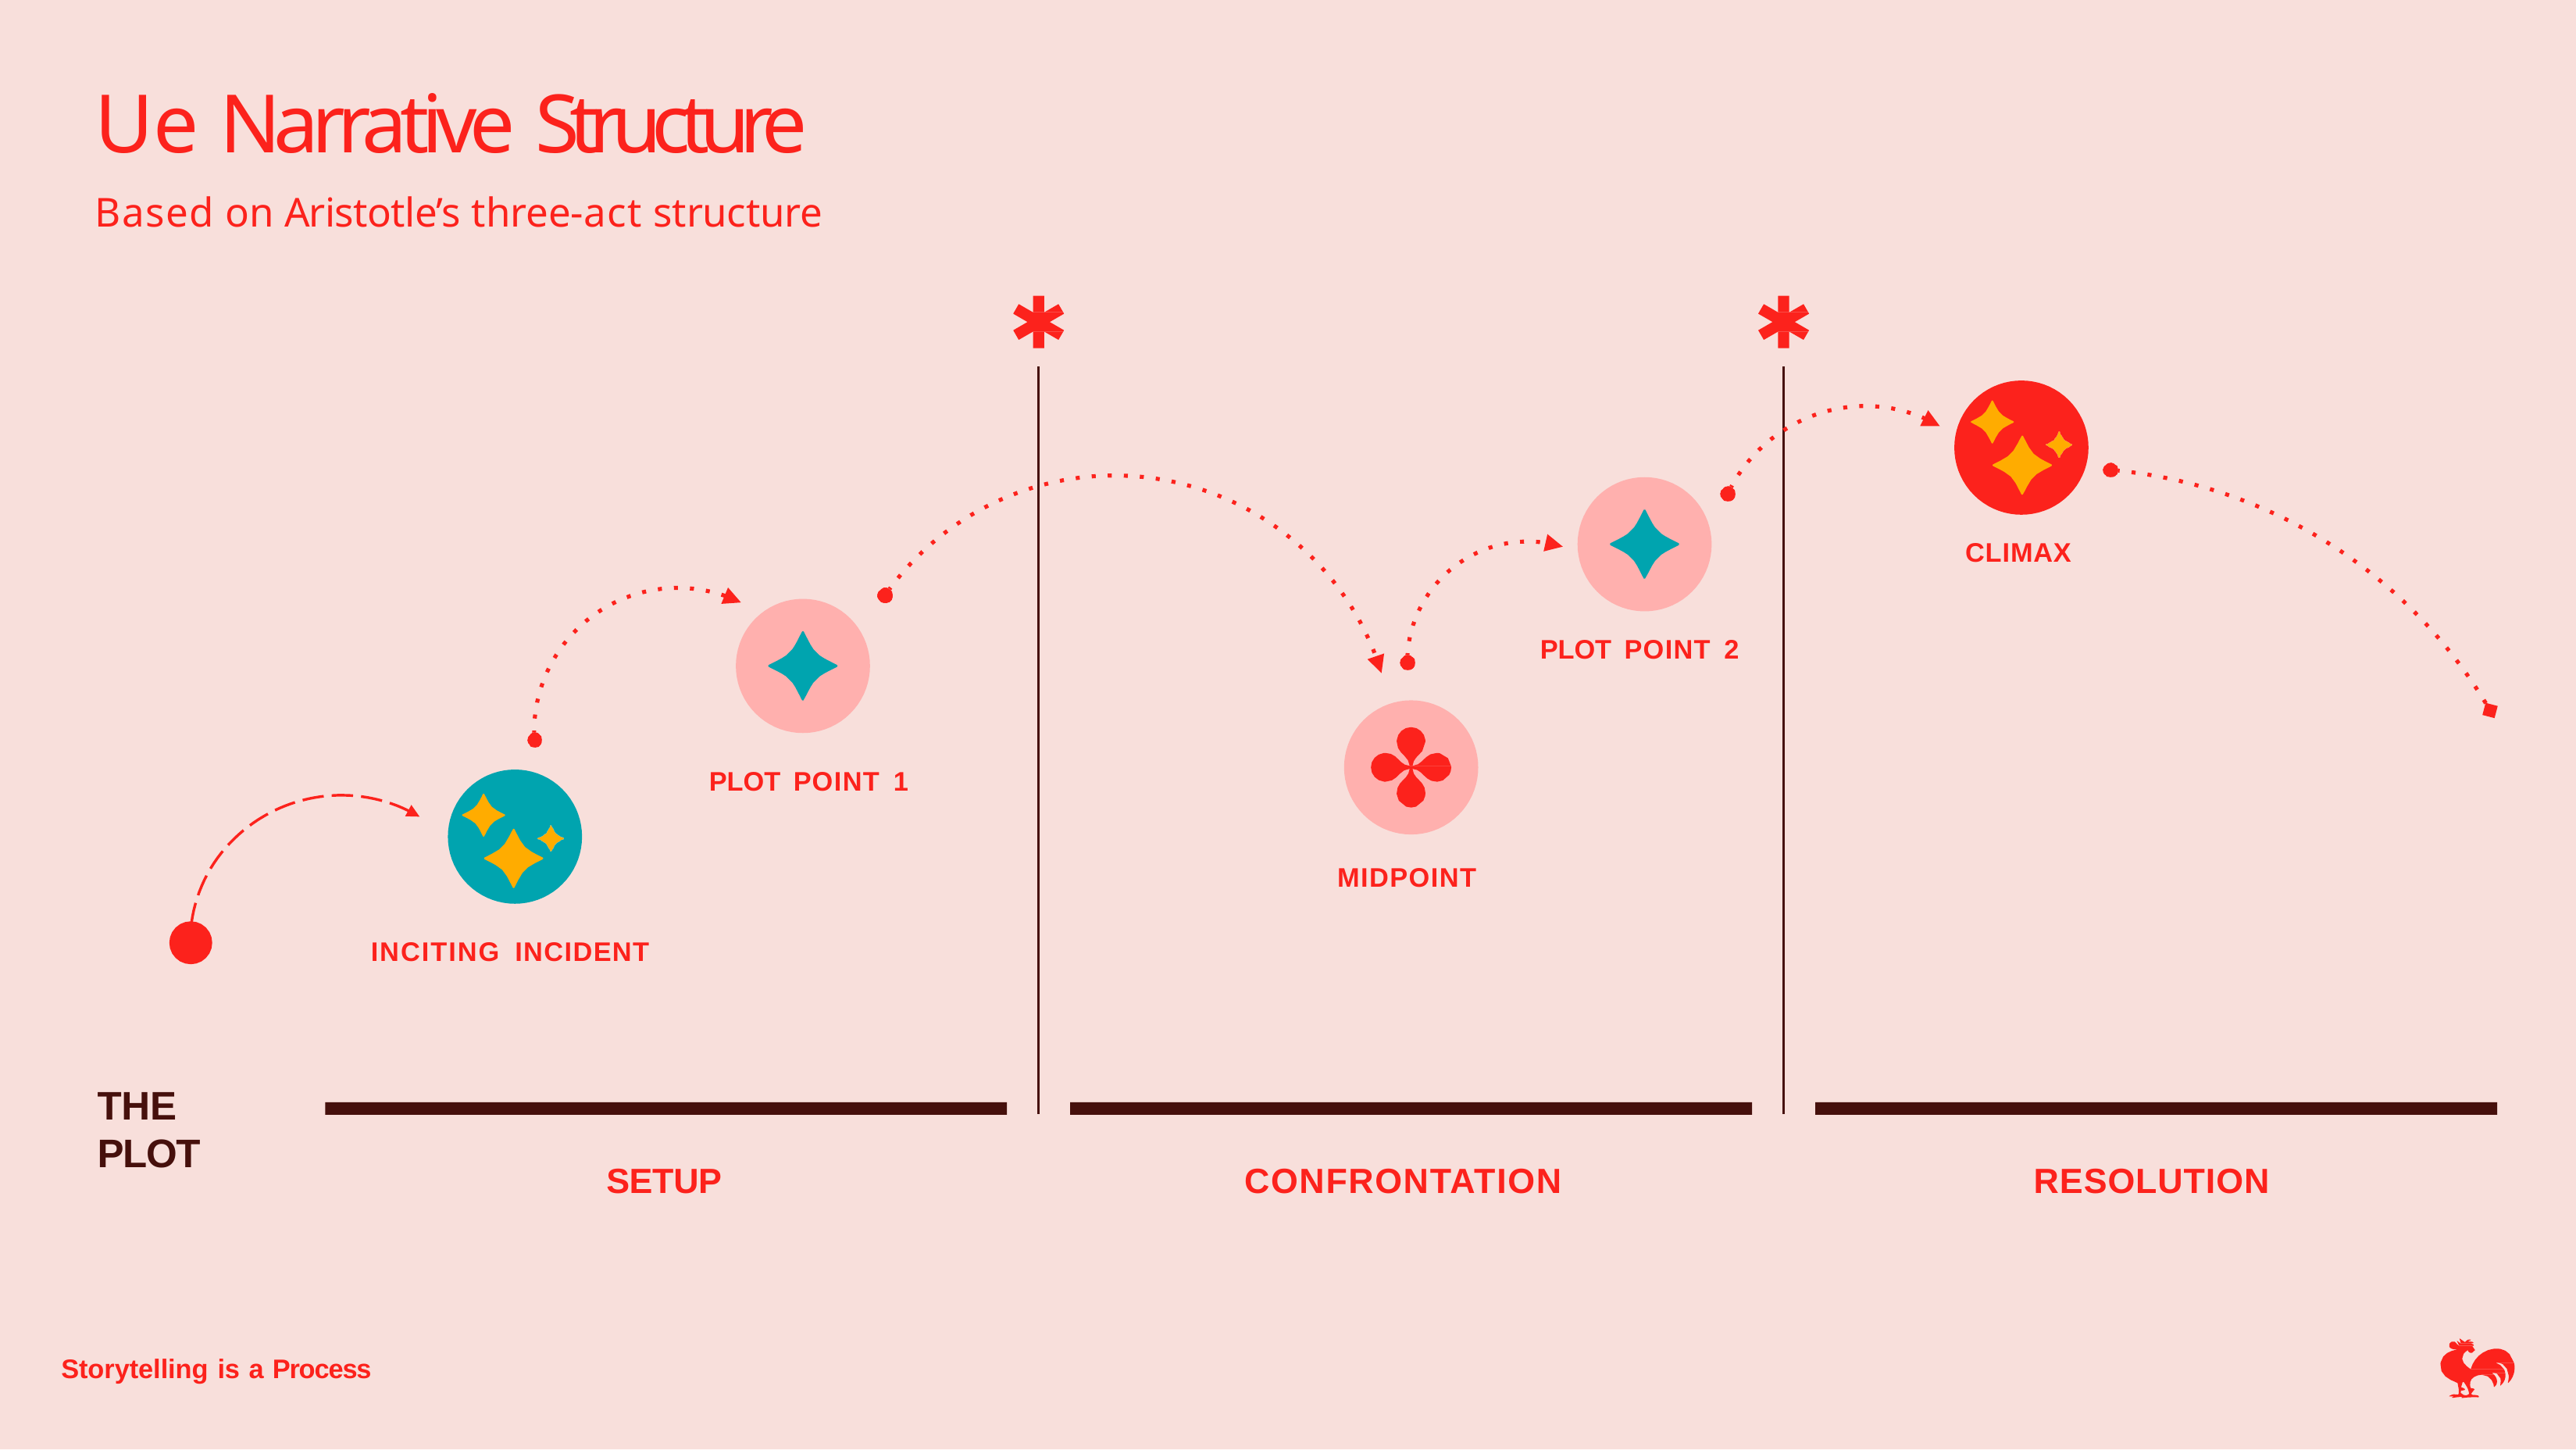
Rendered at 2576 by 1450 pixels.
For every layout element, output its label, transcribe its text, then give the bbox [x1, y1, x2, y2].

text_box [1720, 366, 1940, 1114]
text_box SETUP [605, 1156, 728, 1201]
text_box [169, 793, 420, 965]
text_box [2103, 462, 2498, 719]
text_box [448, 769, 583, 905]
text_box [2440, 1338, 2515, 1398]
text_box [526, 585, 871, 748]
text_box MIDPOINT [1482, 859, 1487, 893]
text_box PLOT POINT 1 [707, 762, 873, 797]
text_box INCITING INCIDENT [423, 932, 661, 967]
text_box CLIMAX [1963, 534, 2080, 568]
text_box Storytelling is a Process [59, 1355, 374, 1384]
text_box CONFRONTATION [1243, 1156, 1580, 1201]
text_box [1482, 1102, 1716, 1115]
text_box THE PLOT [95, 1077, 291, 1176]
text_box RESOLUTION [2032, 1156, 2281, 1201]
text_box PLOT POINT 2 [1568, 630, 1716, 664]
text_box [1953, 380, 2089, 516]
text_box [1758, 314, 1810, 348]
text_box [877, 365, 1479, 1116]
text_box [1013, 314, 1065, 348]
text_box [1577, 477, 1712, 612]
title Ue Narrative Structure Based on Aristotle’s three-act structure [93, 33, 2483, 314]
text_box [1944, 1102, 2498, 1115]
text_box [1370, 534, 1564, 808]
text_box [325, 1102, 873, 1115]
